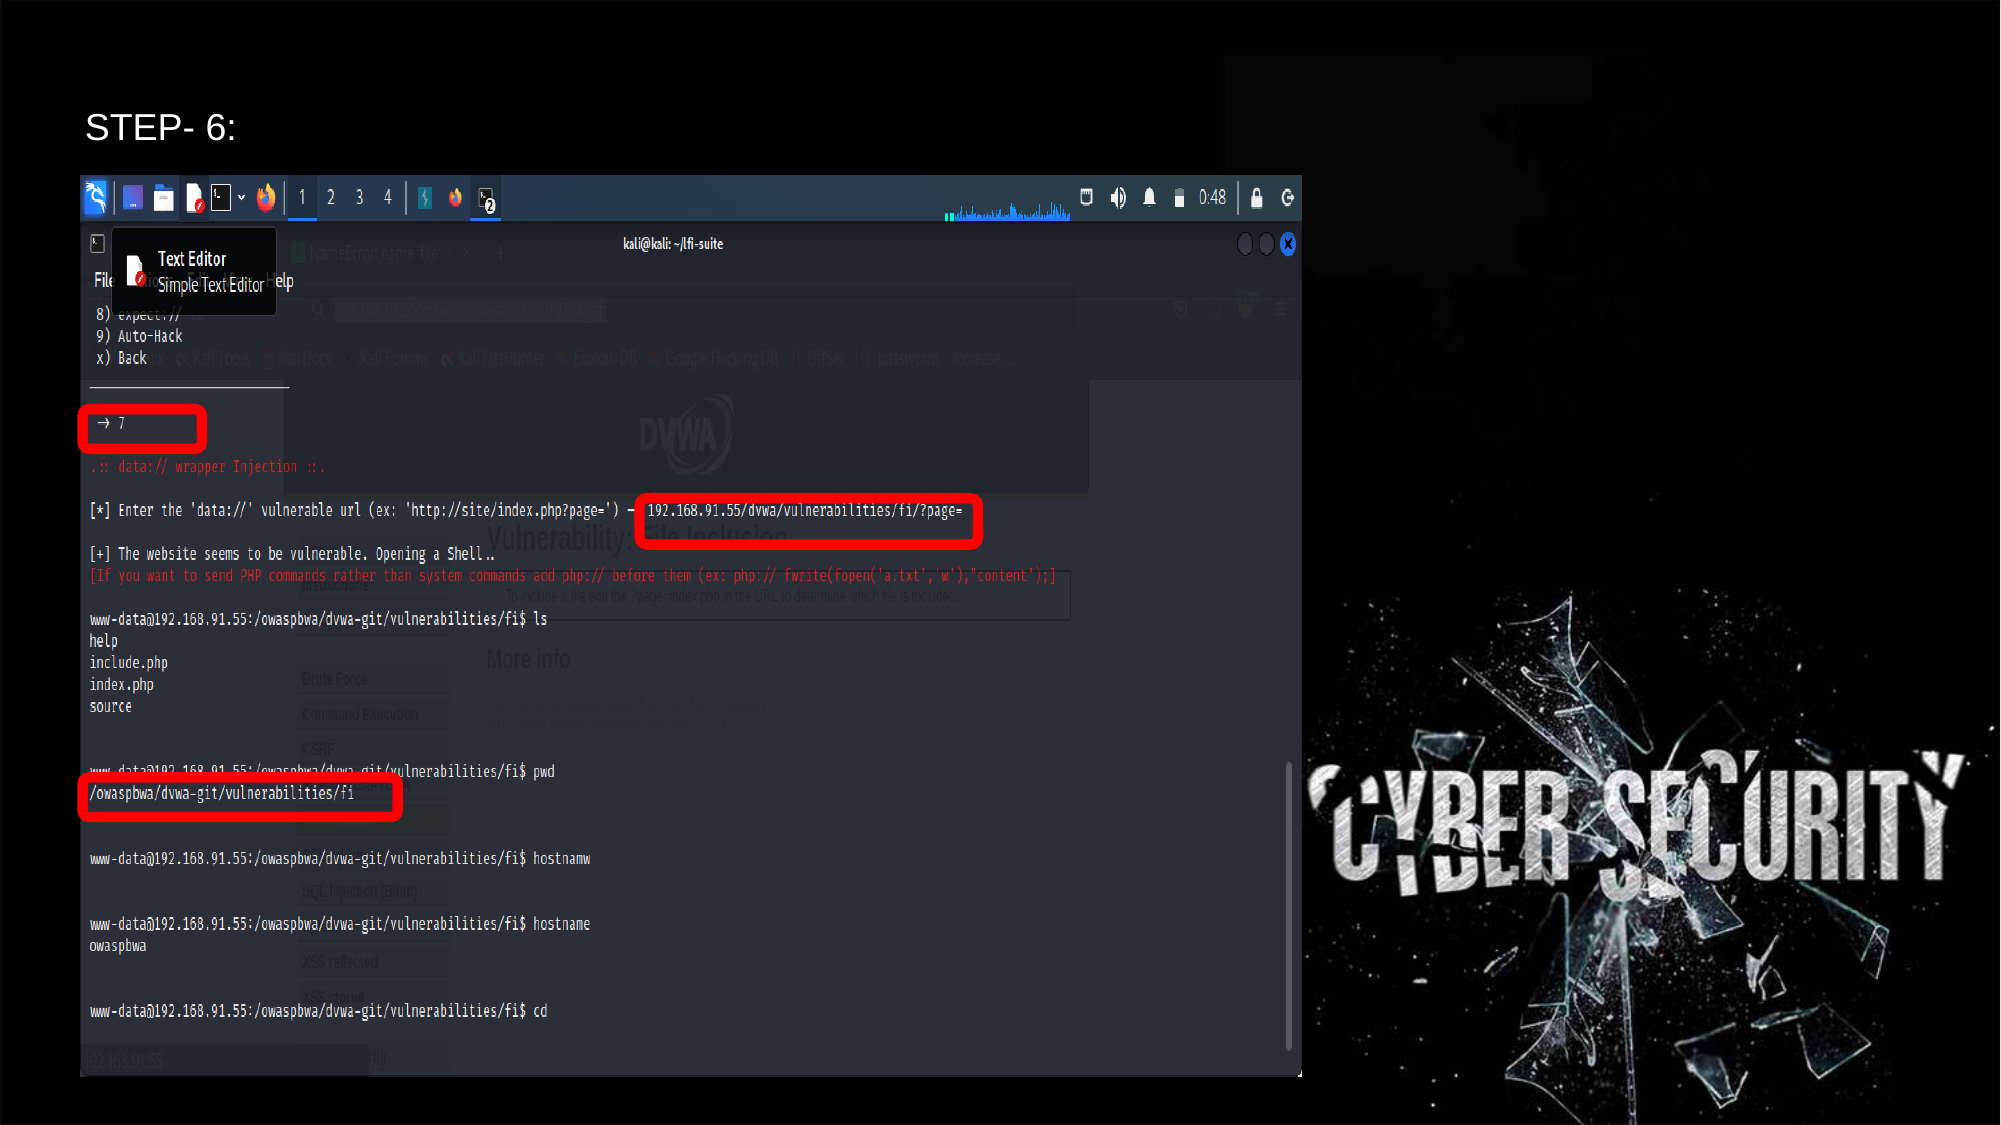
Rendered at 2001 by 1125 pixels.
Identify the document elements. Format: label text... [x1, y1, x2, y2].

text_box STEP- 6: [69, 95, 324, 156]
picture [0, 0, 2001, 1125]
